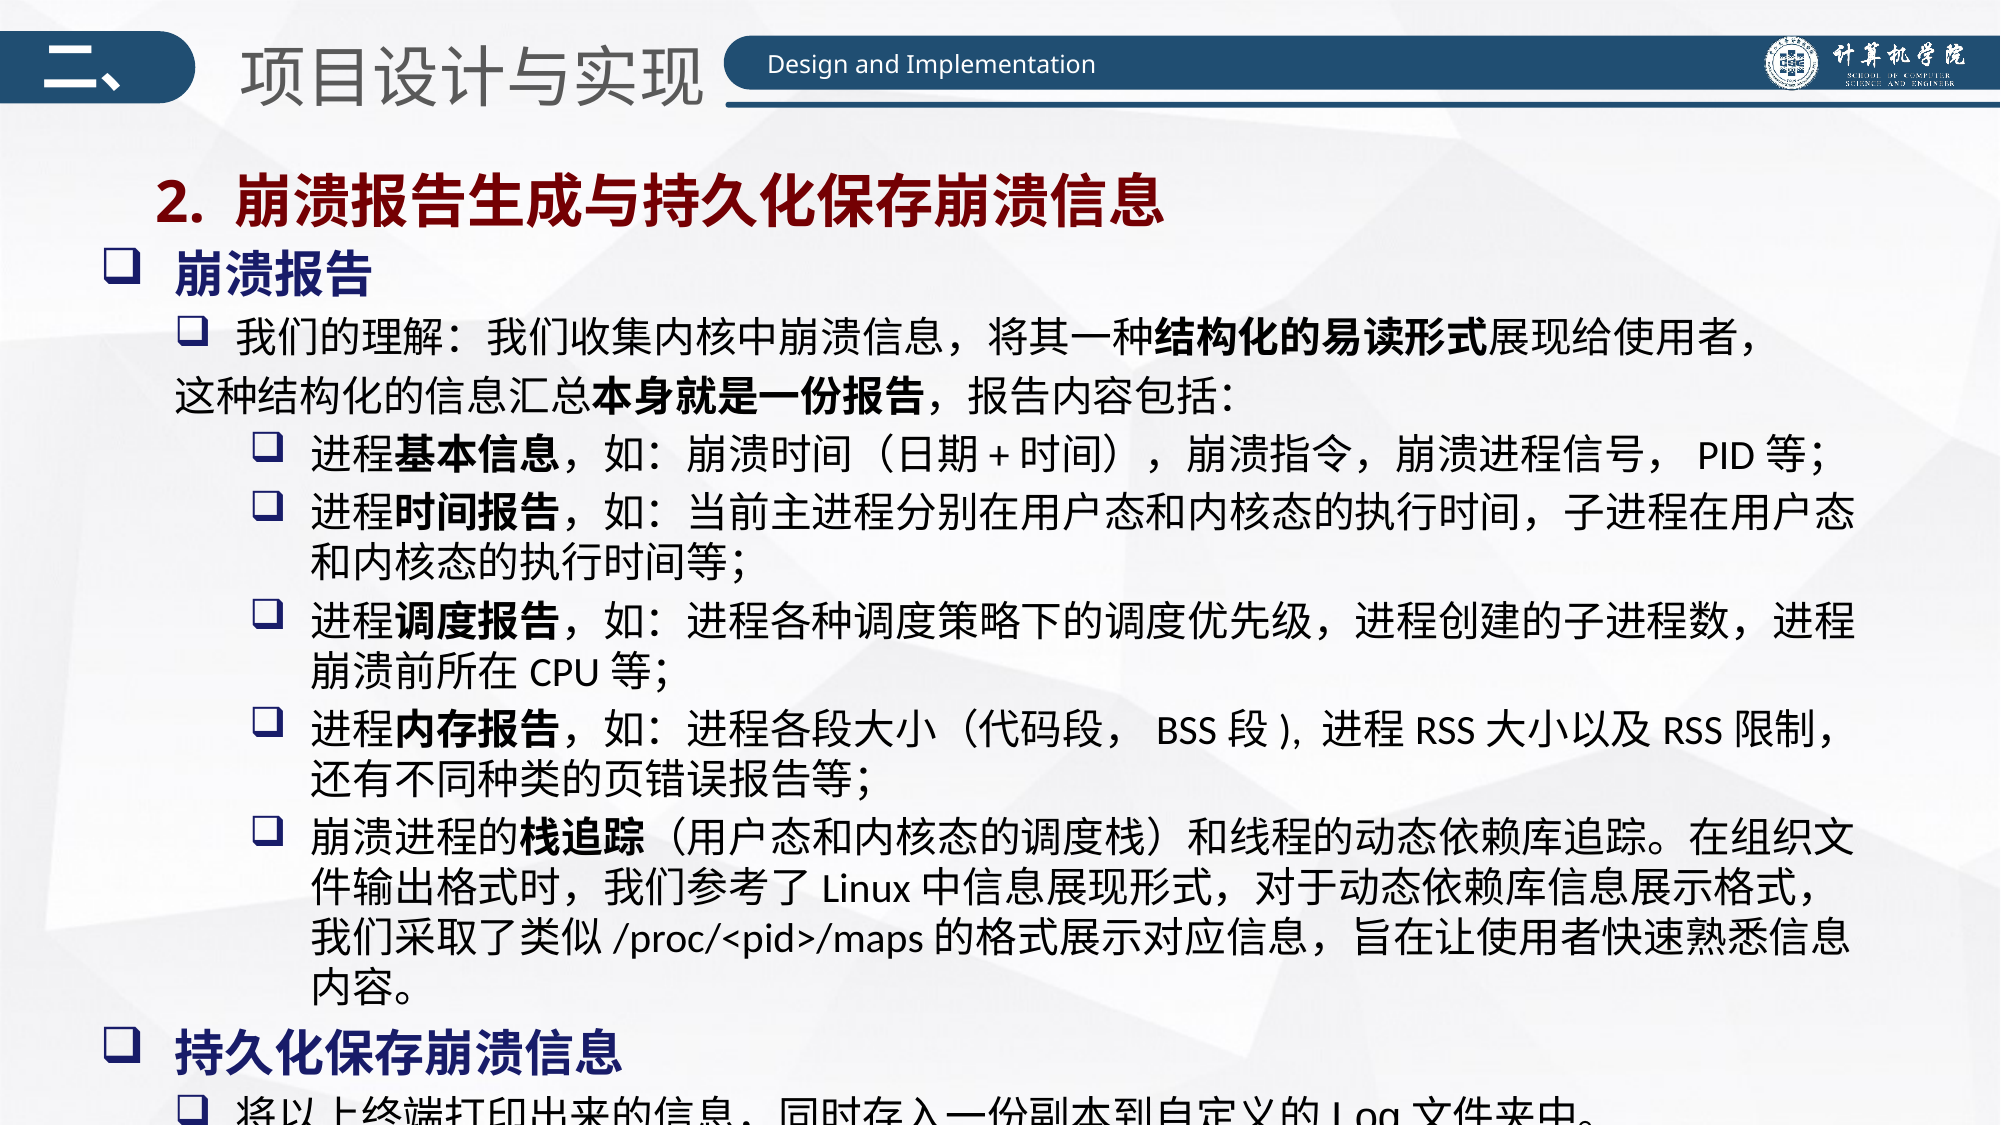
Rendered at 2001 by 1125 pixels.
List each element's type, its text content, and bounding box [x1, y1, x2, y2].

text_box 2. 崩溃报告生成与持久化保存崩溃信息 [140, 156, 1464, 242]
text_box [0, 22, 2000, 124]
picture [0, 0, 2001, 1125]
text_box 崩溃报告 我们的理解：我们收集内核中崩溃信息，将其一种结构化的易读形式展现给使用者， 这种结构化的信息汇总本身就是一份报告，报告内容包括： 进程基本信息，如：崩溃时间（日期+时间），崩溃指令，崩溃进程信号，PID等； 进程时间报告，如：当前主进程分别在用户态和内核态的执行时间，子进程在用户态和内核态的执行时间等； 进程调度报告，如：进程各种调度策略下的调度优先级，进程创建的子进程数，进程崩溃前所在CPU等； 进程内存报告，如：进程各段大小（代码段，BSS段), 进程RSS大小以及RSS限制，还有不同种类的页错误报告等； 崩溃进程的栈追踪（用户态和内核态的调度栈）和线程的动态依赖库追踪。在组织文件输出格式时，我们参考了Linux中信息展现形式，对于动态依赖库信息展示格式，我们采取了类似/proc/<pid>/maps的格式展示对应信息，旨在让使用者快速熟悉信息内容。 持久化保存崩溃信息 将以上终端打印出来的信息，同时存入一份副本到自定义的Log文件夹中。 [100, 242, 1876, 1125]
